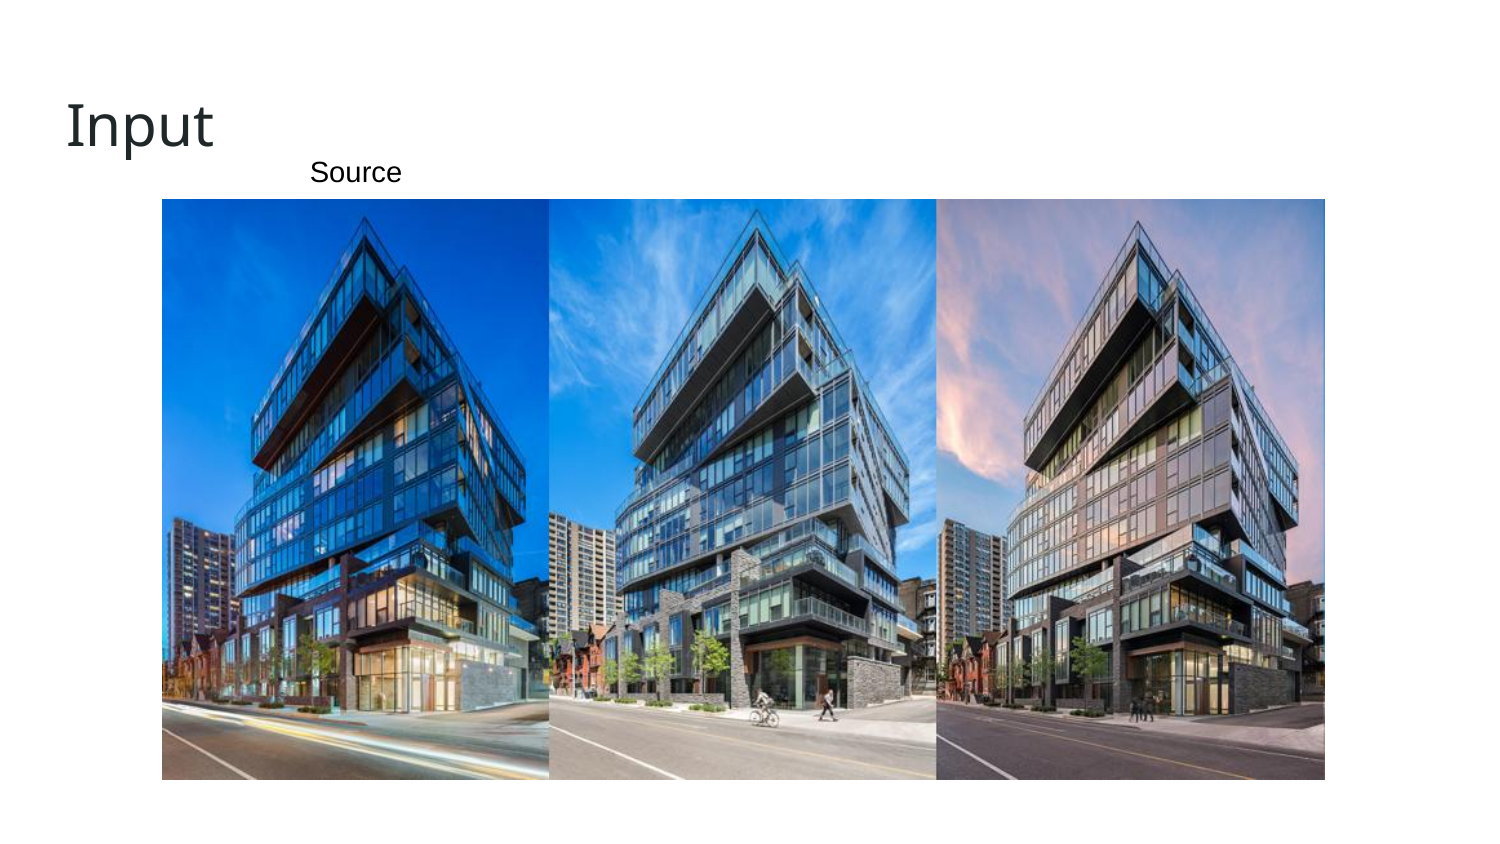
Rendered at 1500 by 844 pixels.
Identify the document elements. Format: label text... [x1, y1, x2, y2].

title Input [51, 72, 1449, 167]
text_box Source [294, 138, 452, 185]
picture [162, 198, 1325, 780]
